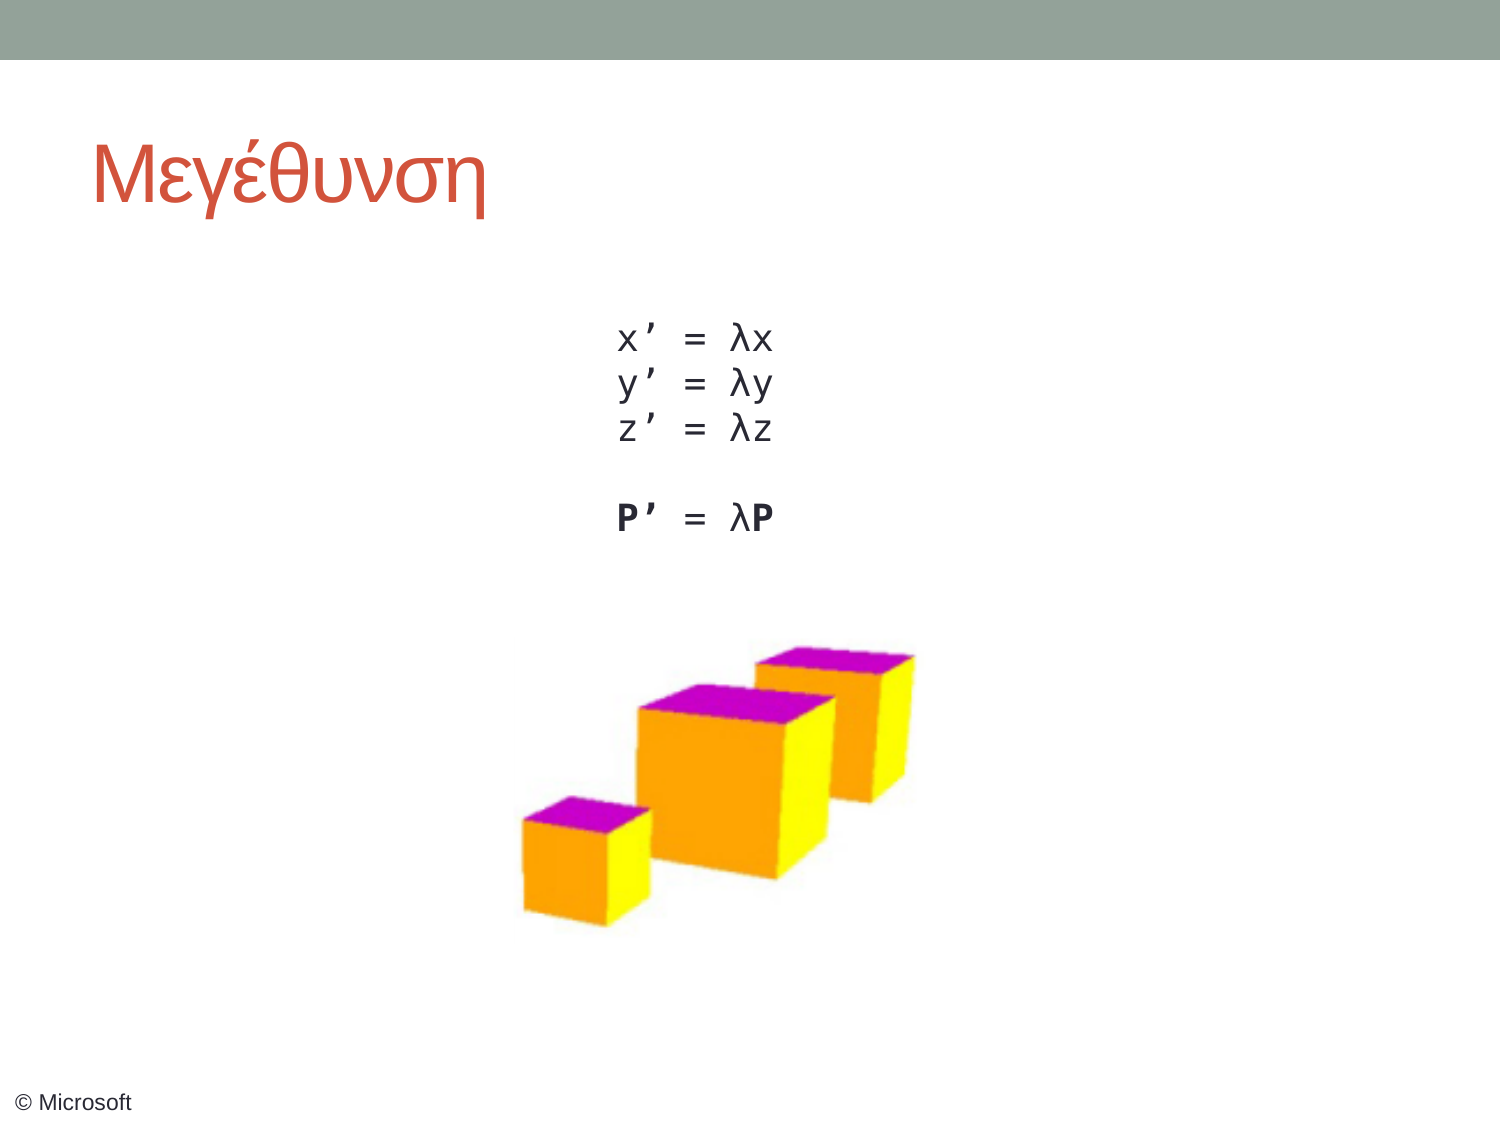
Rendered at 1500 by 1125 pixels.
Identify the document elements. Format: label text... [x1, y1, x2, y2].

text_box © Microsoft [0, 1080, 147, 1123]
picture [512, 637, 926, 944]
text_box x’ = λx y’ = λy z’ = λz P’ = λP [601, 306, 789, 547]
title Μεγέθυνση [75, 87, 1425, 250]
